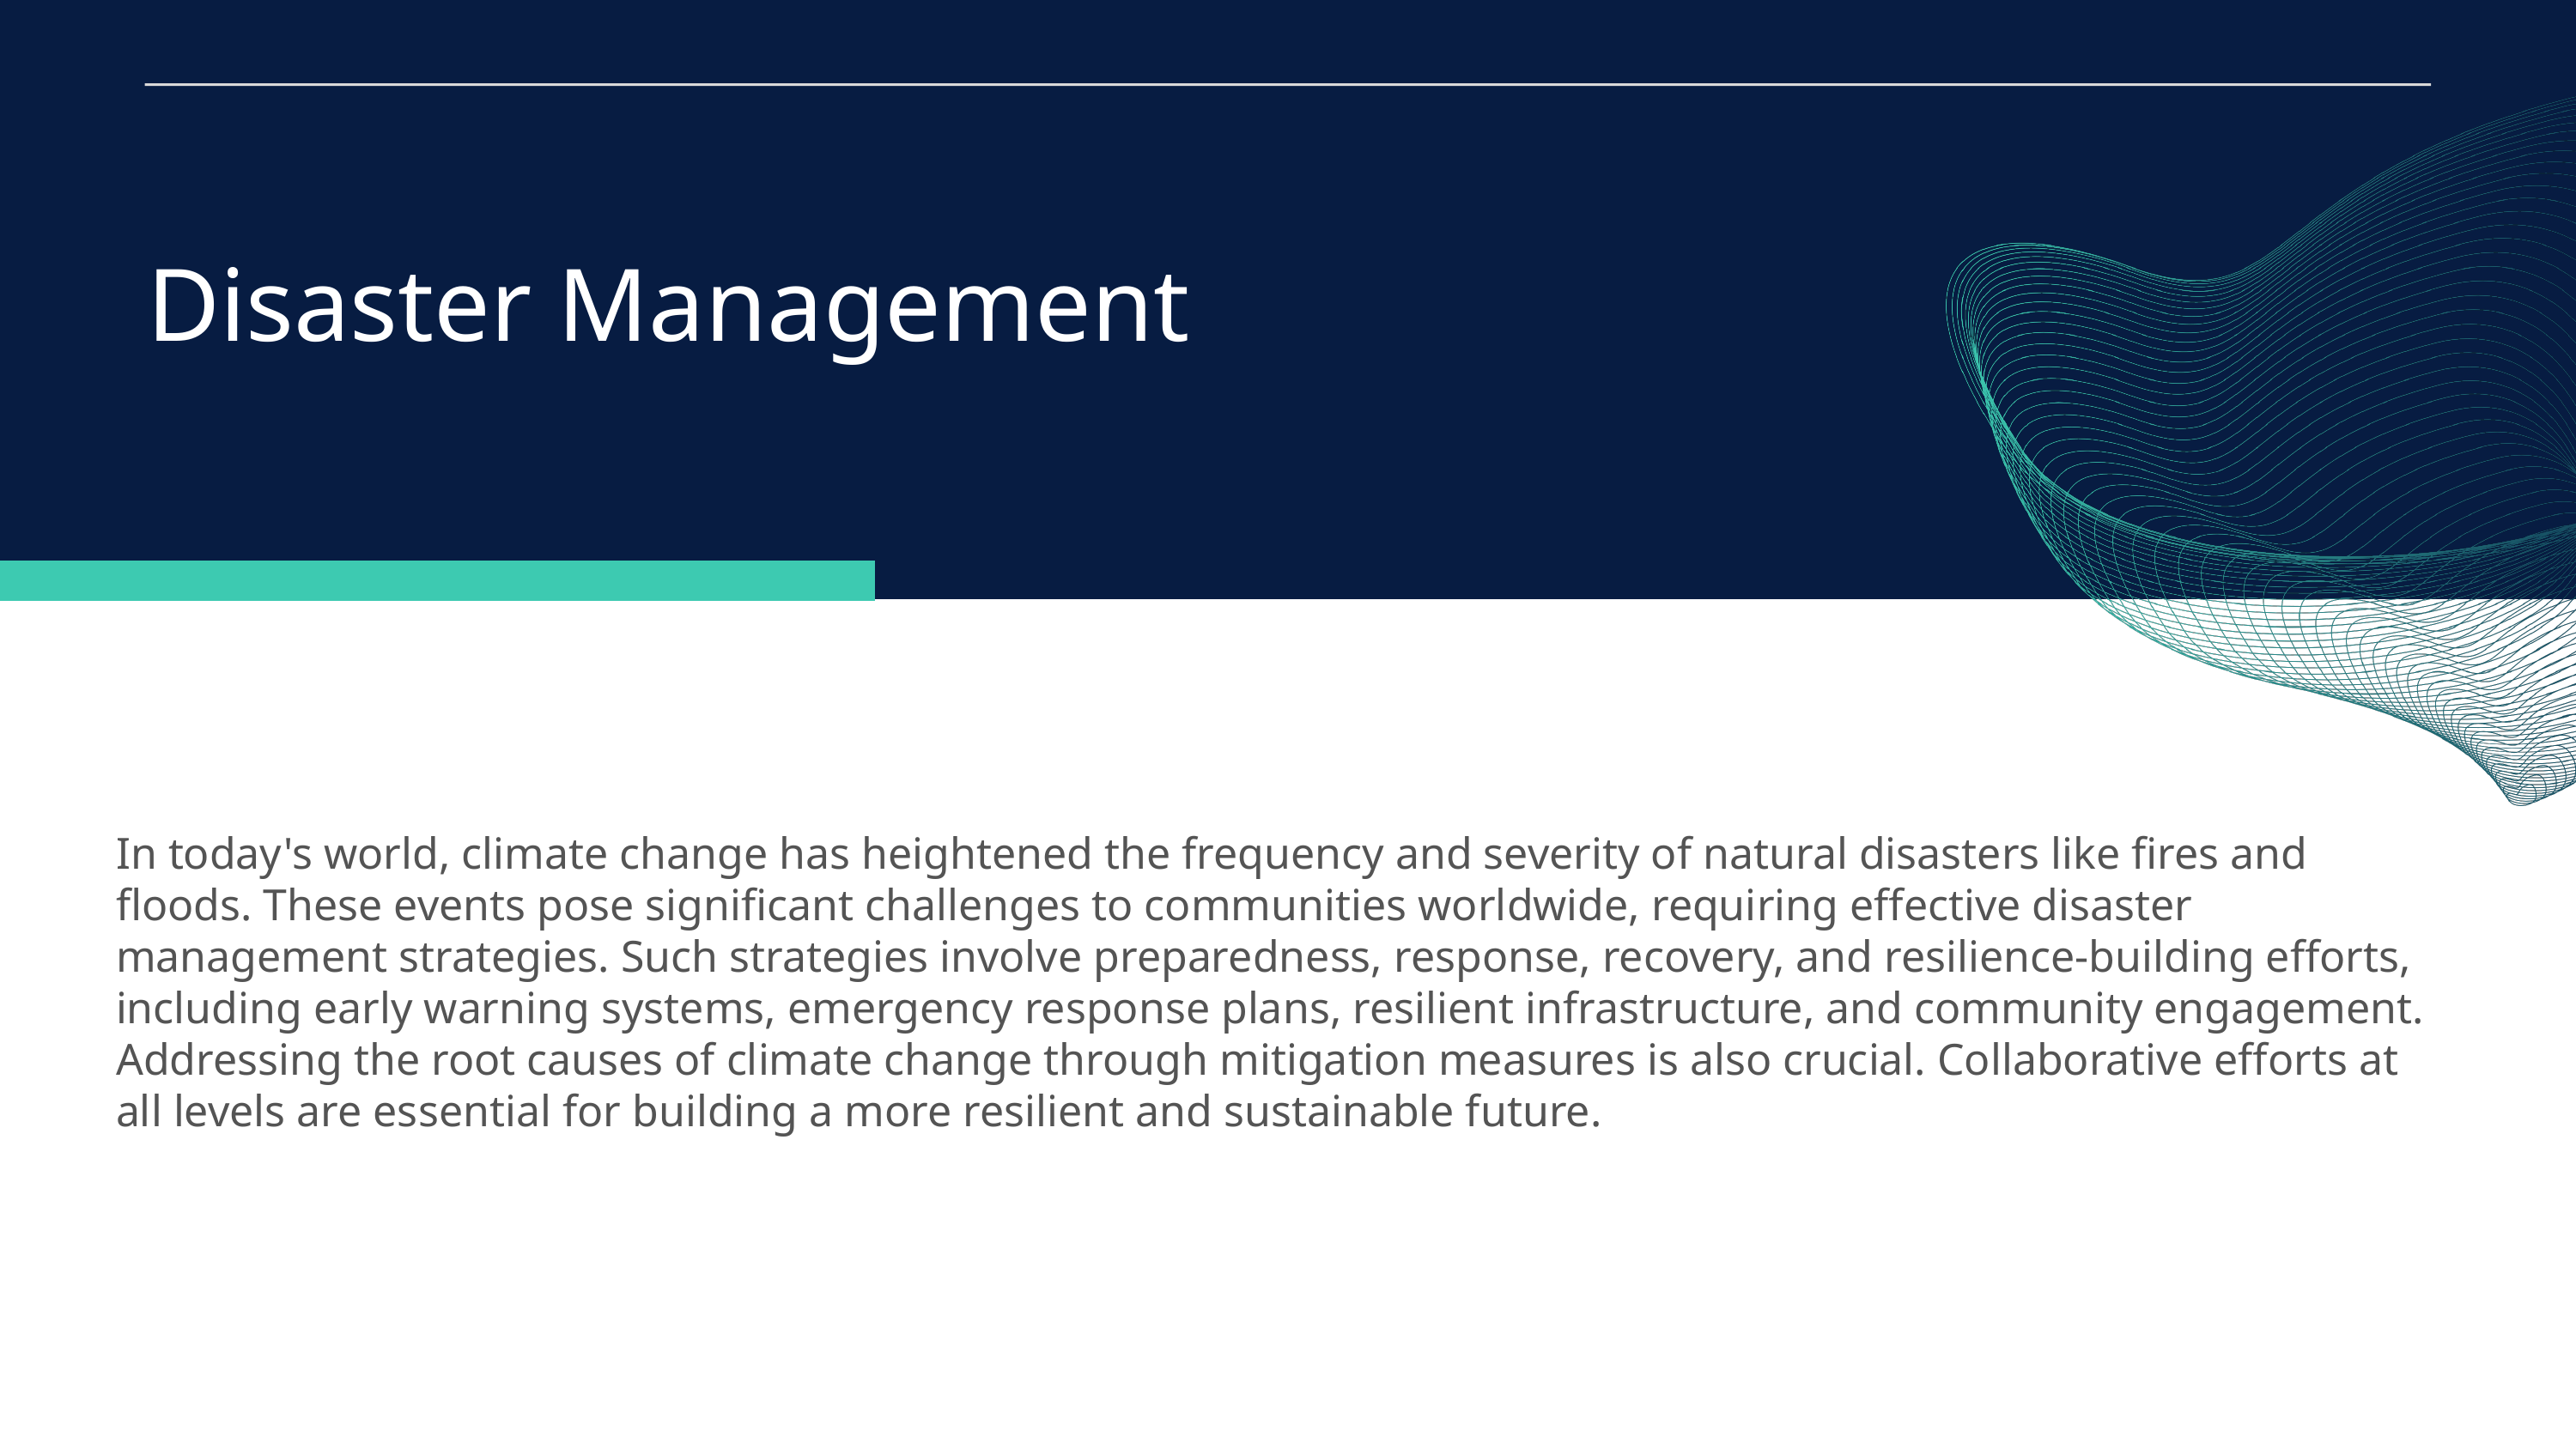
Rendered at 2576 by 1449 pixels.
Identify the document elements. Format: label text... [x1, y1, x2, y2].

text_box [0, 0, 2576, 600]
text_box [1941, 609, 2576, 806]
text_box In today's world, climate change has heightened the frequency and severity of natural disasters like fires and floods. These events pose significant challenges to communities worldwide, requiring effective disaster management strategies. Such strategies involve preparedness, response, recovery, and resilience-building efforts, including early warning systems, emergency response plans, resilient infrastructure, and community engagement. Addressing the root causes of climate change through mitigation measures is also crucial. Collaborative efforts at all levels are essential for building a more resilient and sustainable future. [115, 826, 2429, 1136]
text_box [0, 560, 876, 602]
